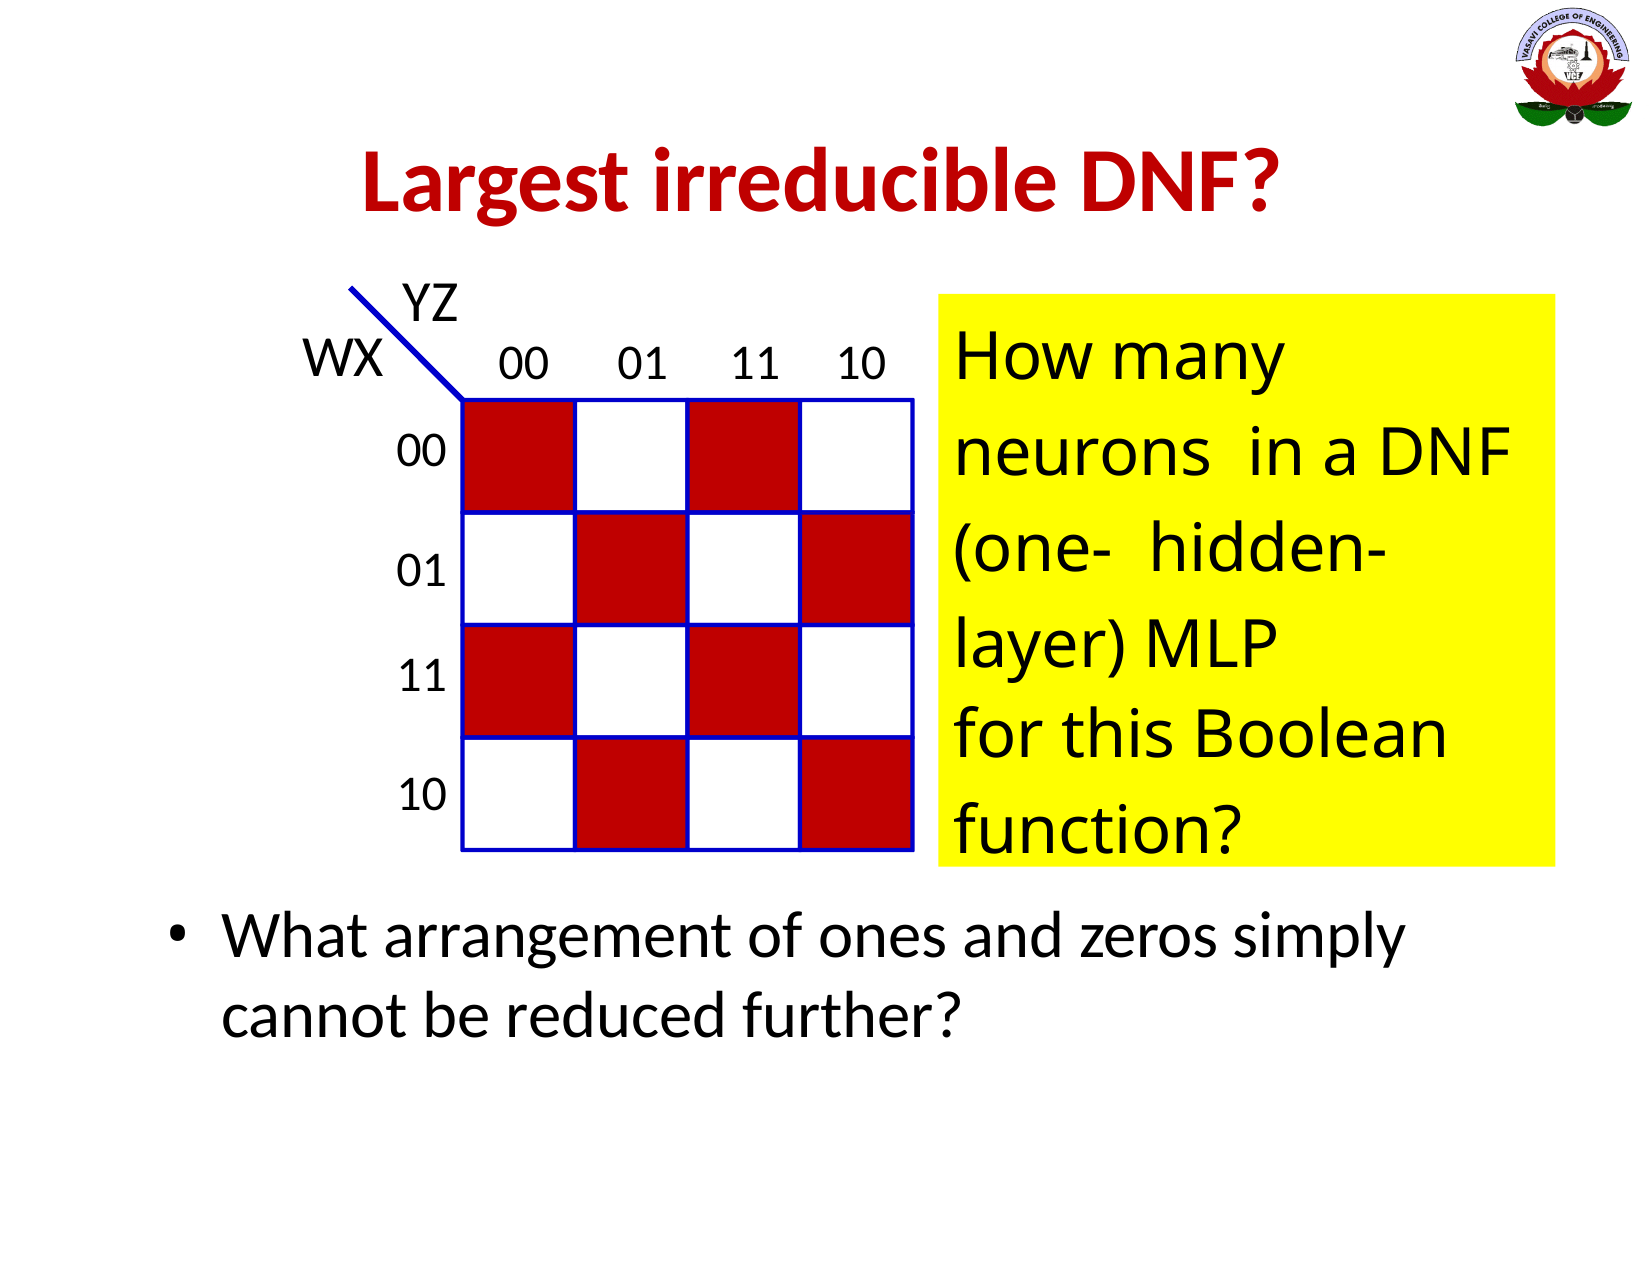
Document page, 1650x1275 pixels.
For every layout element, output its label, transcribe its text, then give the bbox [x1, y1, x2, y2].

text_box How many neurons in a DNF (one- hidden-layer) MLP for this Boolean function? [938, 293, 1556, 867]
text_box • [162, 894, 191, 971]
title Largest irreducible DNF? [359, 118, 1291, 334]
text_box YZ WX 00 [300, 276, 461, 476]
text_box What arrangement of ones and zeros simply cannot be reduced further? [219, 905, 1418, 1051]
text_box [347, 285, 915, 853]
picture [1494, 0, 1650, 144]
